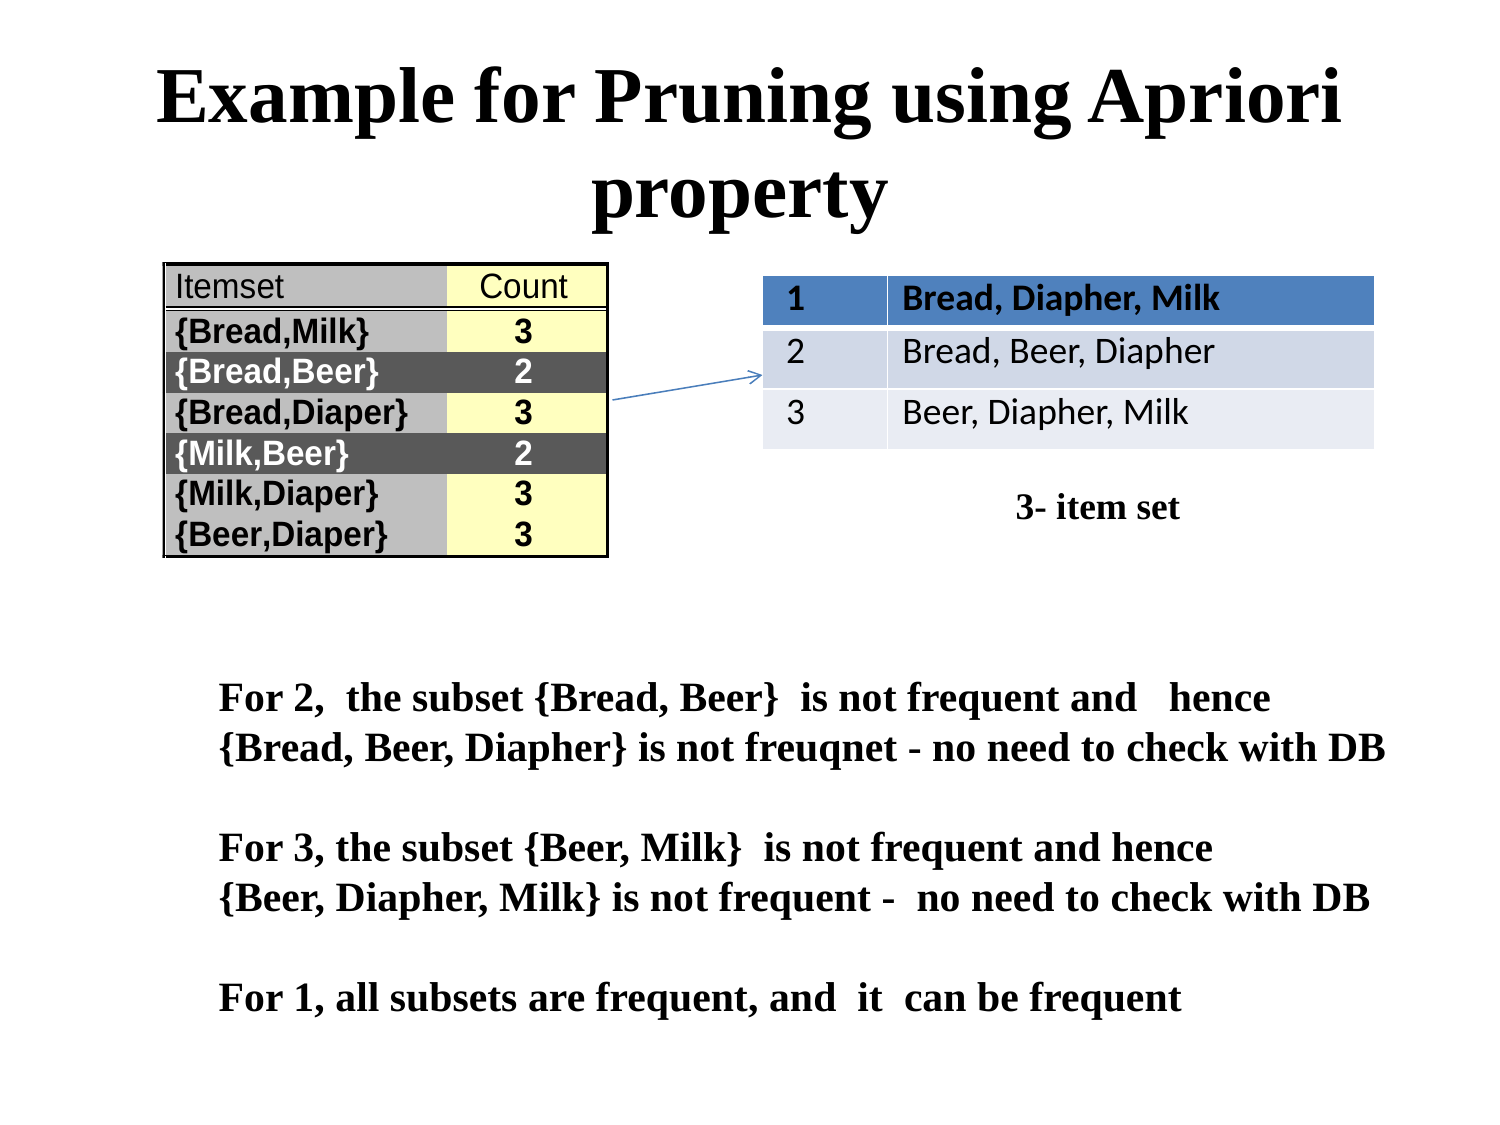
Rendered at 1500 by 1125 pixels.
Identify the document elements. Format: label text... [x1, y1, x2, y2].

text_box For 2, the subset {Bread, Beer} is not frequent and hence {Bread, Beer, Diapher} is not freuqnet - no need to check with DB For 3, the subset {Beer, Milk} is not frequent and hence {Beer, Diapher, Milk} is not frequent - no need to check with DB For 1, all subsets are frequent, and it can be frequent [204, 662, 1402, 1028]
table_cell 3 [763, 390, 887, 449]
table_cell Beer, Diapher, Milk [888, 390, 1374, 449]
text_box 3- item set [1000, 474, 1196, 535]
table_header 1 [763, 276, 887, 325]
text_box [162, 262, 709, 612]
title Example for Pruning using Apriori property [75, 45, 1425, 233]
table_header Bread, Diapher, Milk [888, 276, 1374, 325]
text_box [612, 374, 763, 401]
table_cell 2 [763, 331, 887, 388]
table_cell Bread, Beer, Diapher [888, 331, 1374, 388]
